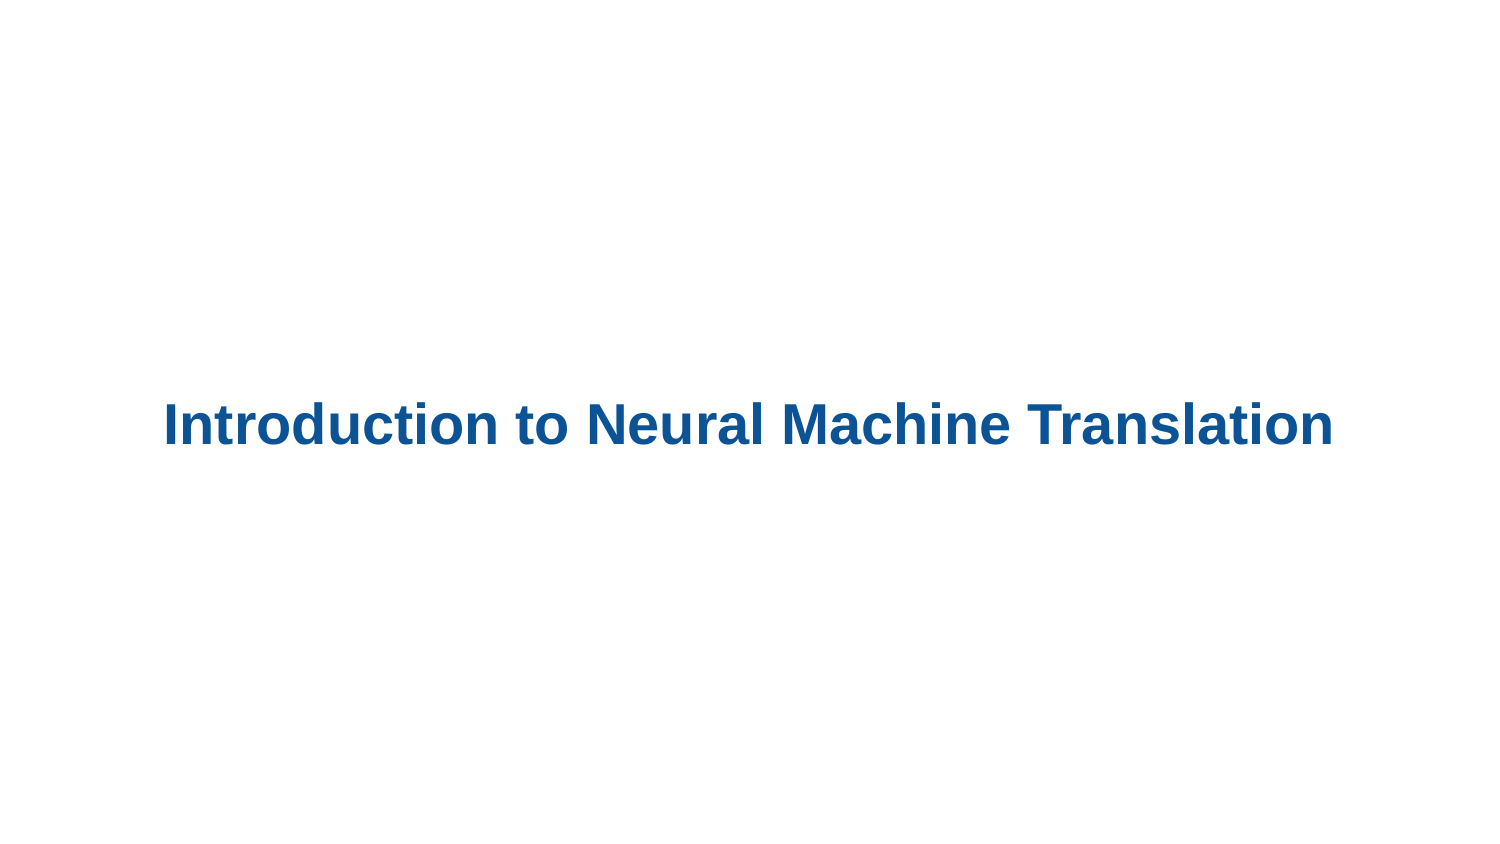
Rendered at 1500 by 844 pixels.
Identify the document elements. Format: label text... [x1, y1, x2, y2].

title Introduction to Neural Machine Translation [51, 352, 1449, 491]
